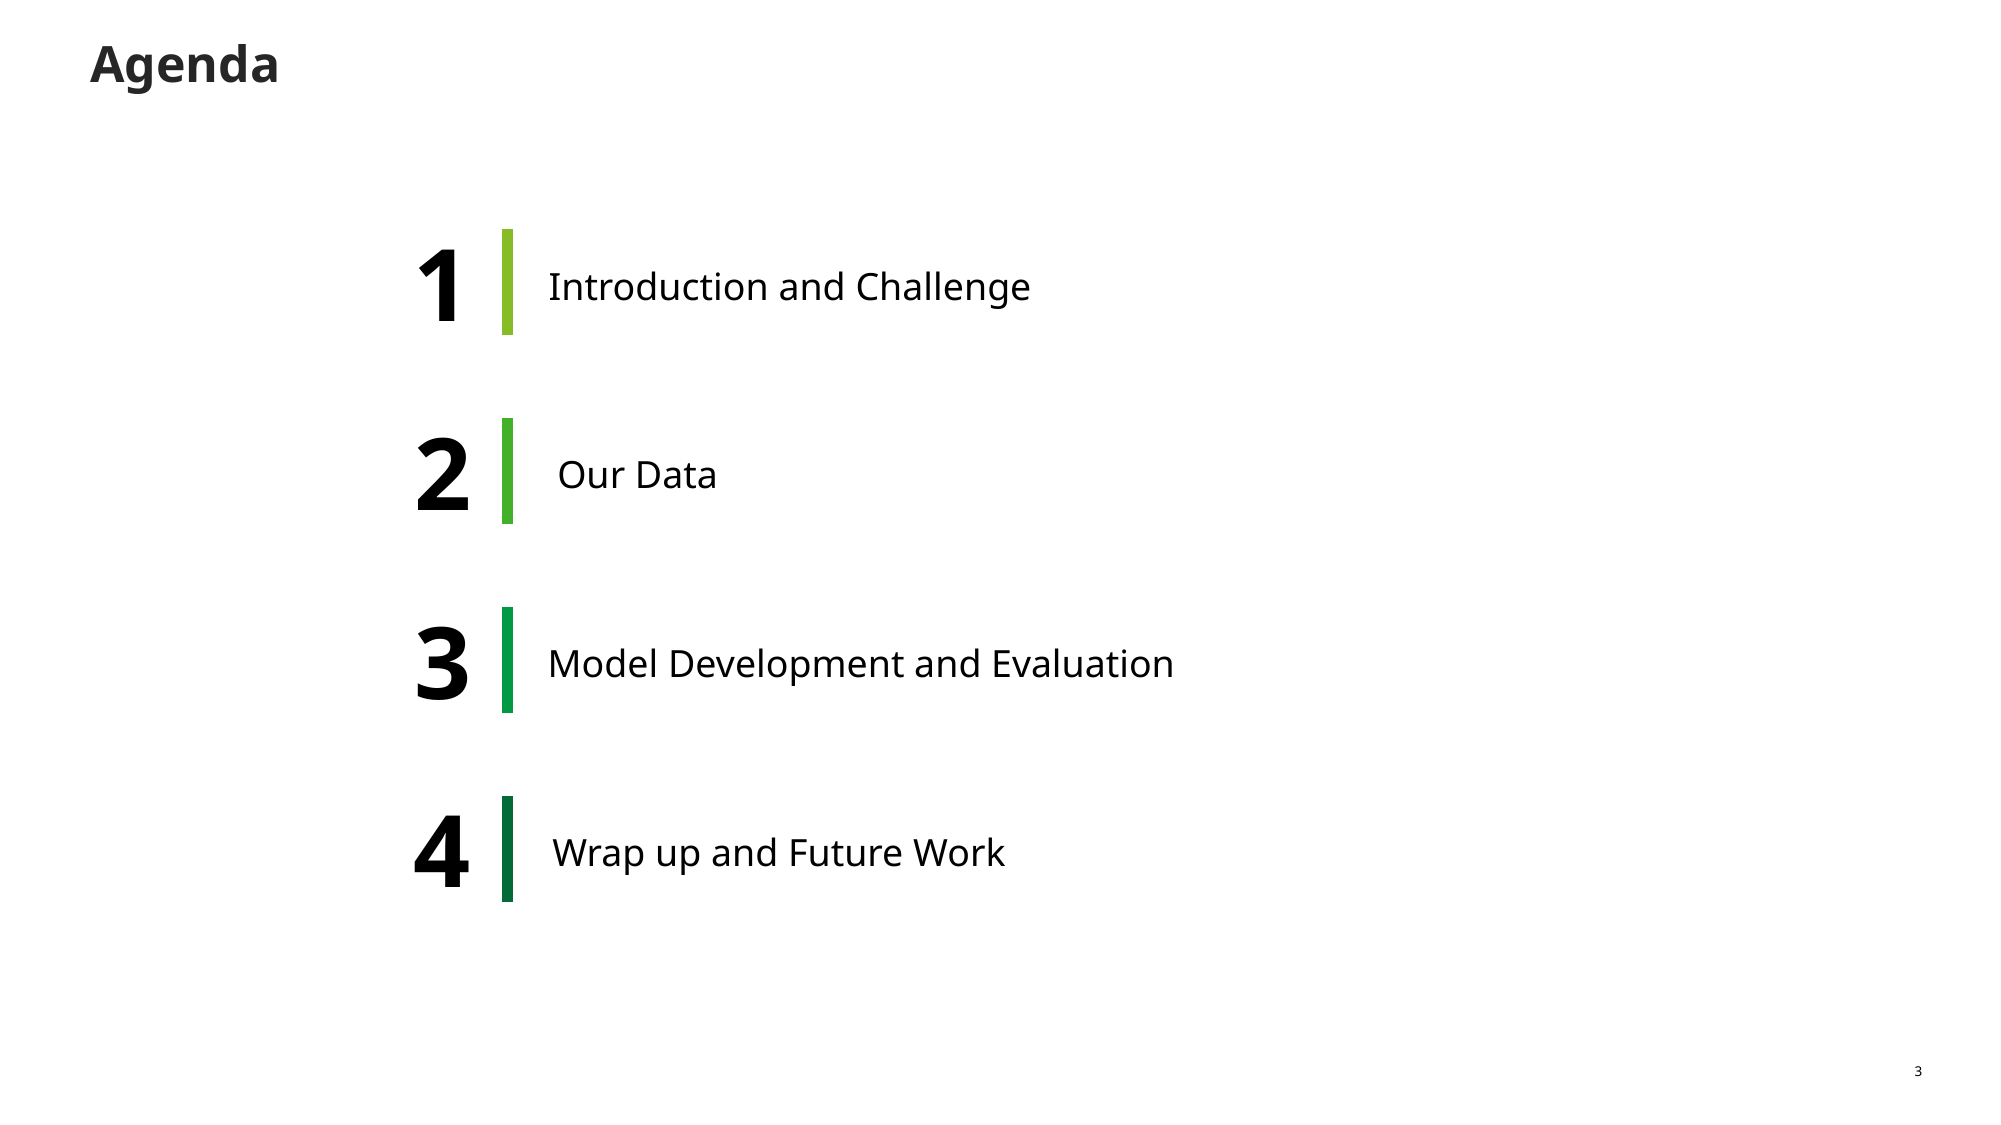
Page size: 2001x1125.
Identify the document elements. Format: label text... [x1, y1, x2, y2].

text_box 4 [399, 780, 487, 916]
text_box 3 [399, 591, 487, 727]
text_box Introduction and Challenge [533, 255, 1048, 316]
title Agenda [90, 39, 1959, 100]
text_box 2 [399, 402, 487, 538]
text_box Wrap up and Future Work [537, 821, 1021, 882]
text_box Our Data [542, 443, 734, 504]
text_box 1 [399, 214, 487, 349]
text_box Model Development and Evaluation [532, 632, 1191, 693]
